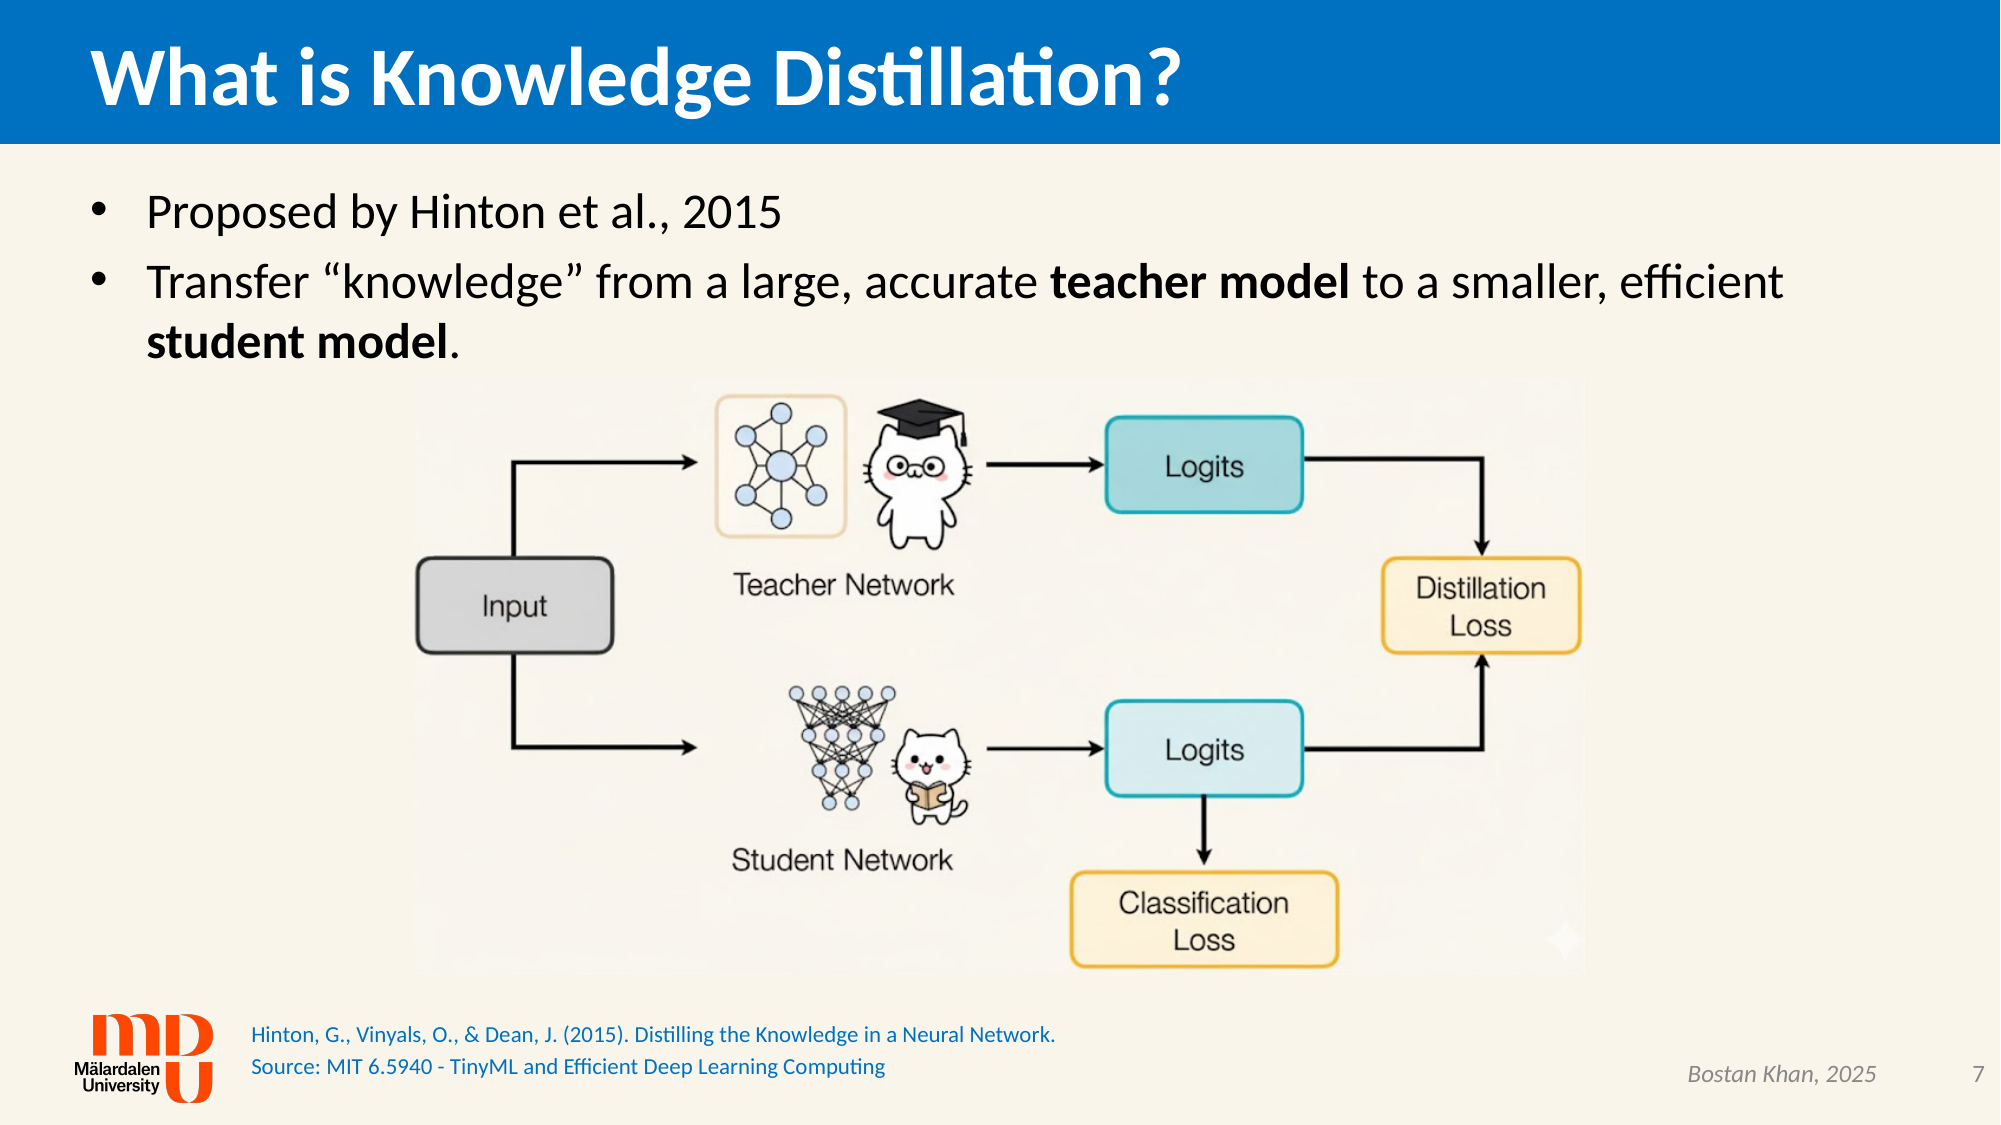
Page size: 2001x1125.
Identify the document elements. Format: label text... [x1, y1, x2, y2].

picture [413, 377, 1587, 975]
picture [75, 1014, 213, 1103]
slide_number 7 [1933, 1042, 2000, 1103]
text_box Hinton, G., Vinyals, O., & Dean, J. (2015). Distilling the Knowledge in a Neural Network. [236, 1011, 1075, 1055]
title What is Knowledge Distillation? [75, 0, 1934, 145]
list Proposed by Hinton et al., 2015 Transfer “knowledge” from a large, accurate teacher model to a smaller, efficient student model. [75, 170, 1934, 1007]
text_box Source: MIT 6.5940 - TinyML and Efficient Deep Learning Computing [236, 1044, 908, 1087]
